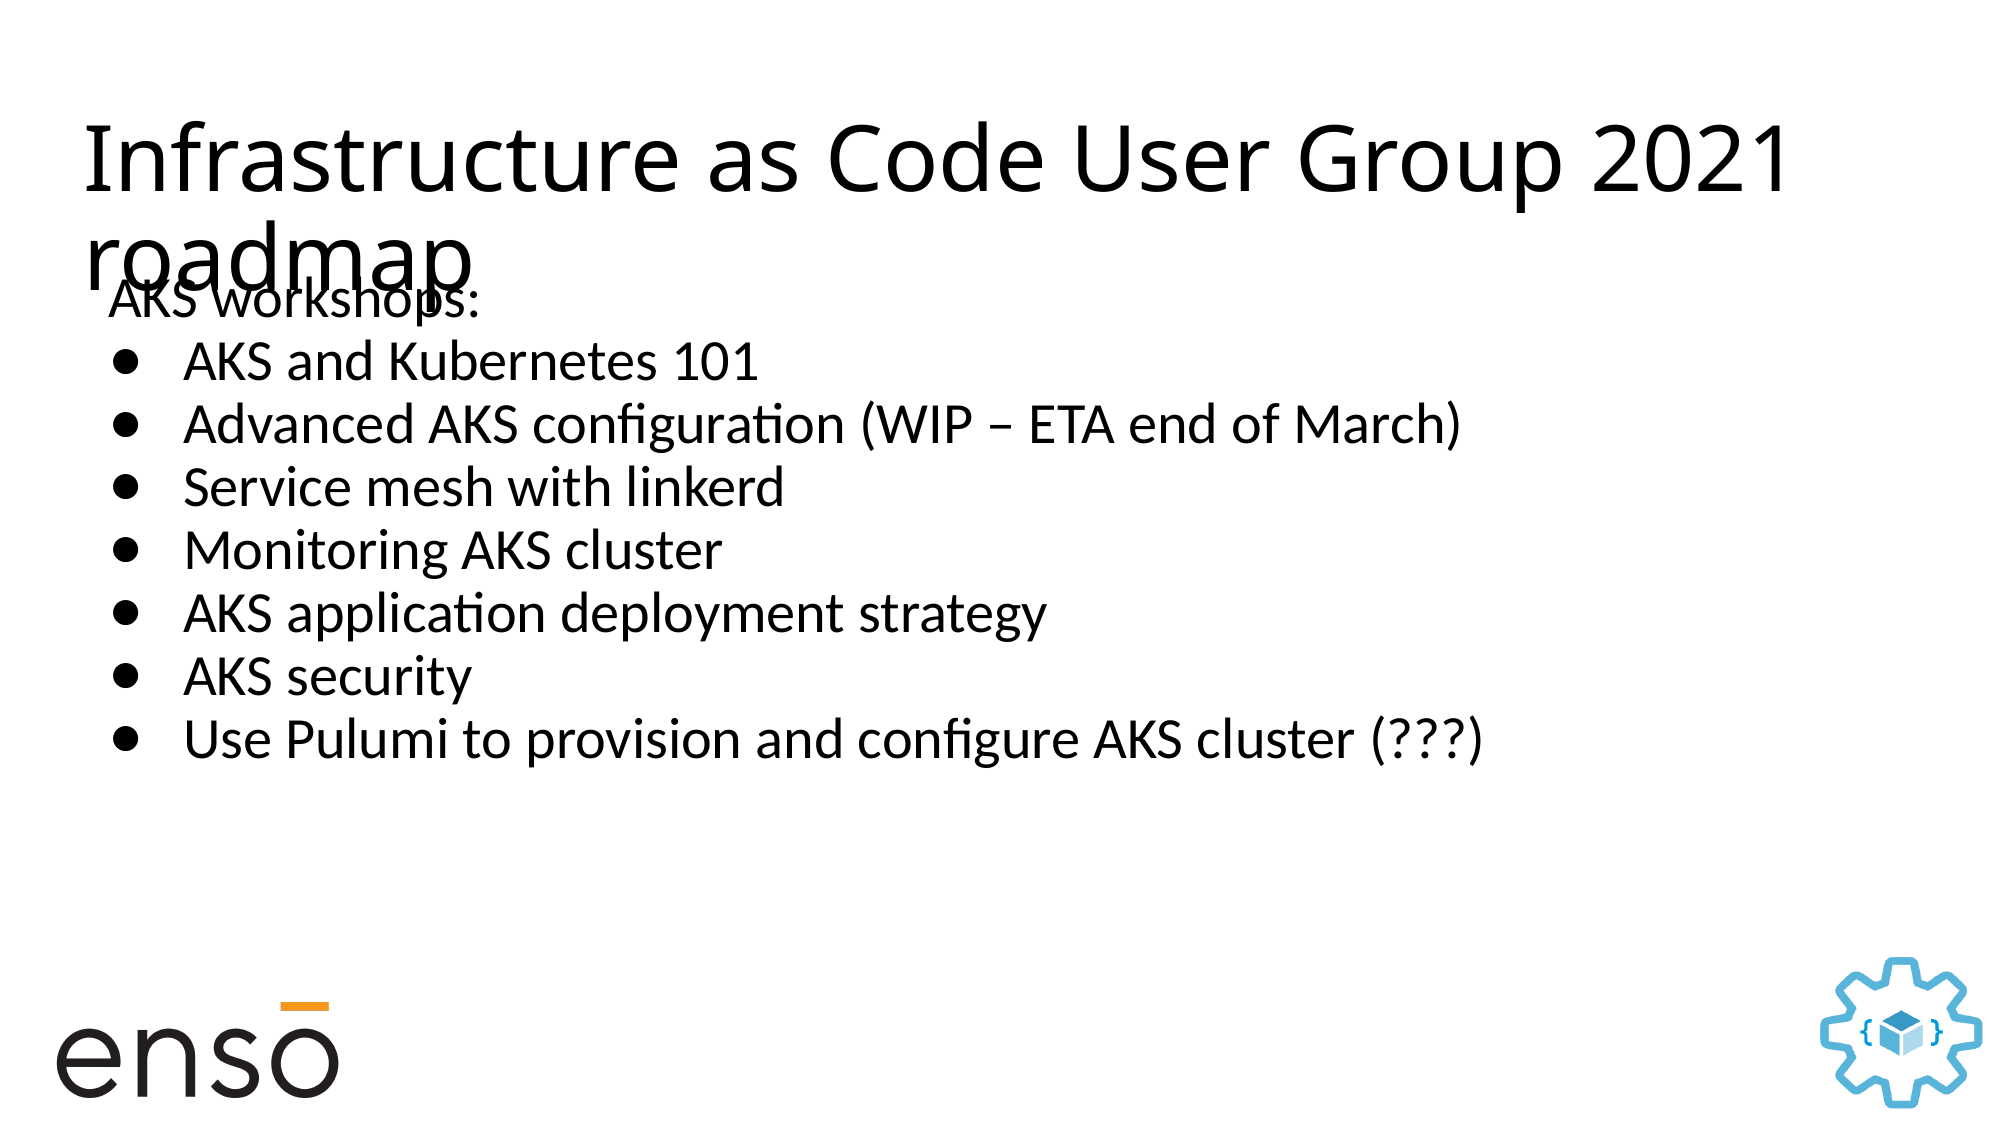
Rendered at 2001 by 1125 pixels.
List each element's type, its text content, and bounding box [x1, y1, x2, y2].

title Infrastructure as Code User Group 2021 roadmap [68, 97, 1932, 223]
picture [56, 1002, 339, 1098]
picture [1802, 940, 2000, 1125]
list AKS workshops: AKS and Kubernetes 101 Advanced AKS configuration (WIP – ETA end of March) Service mesh with linkerd Monitoring AKS cluster AKS application deployment strategy AKS security Use Pulumi to provision and configure AKS cluster (???) [68, 252, 1932, 1000]
